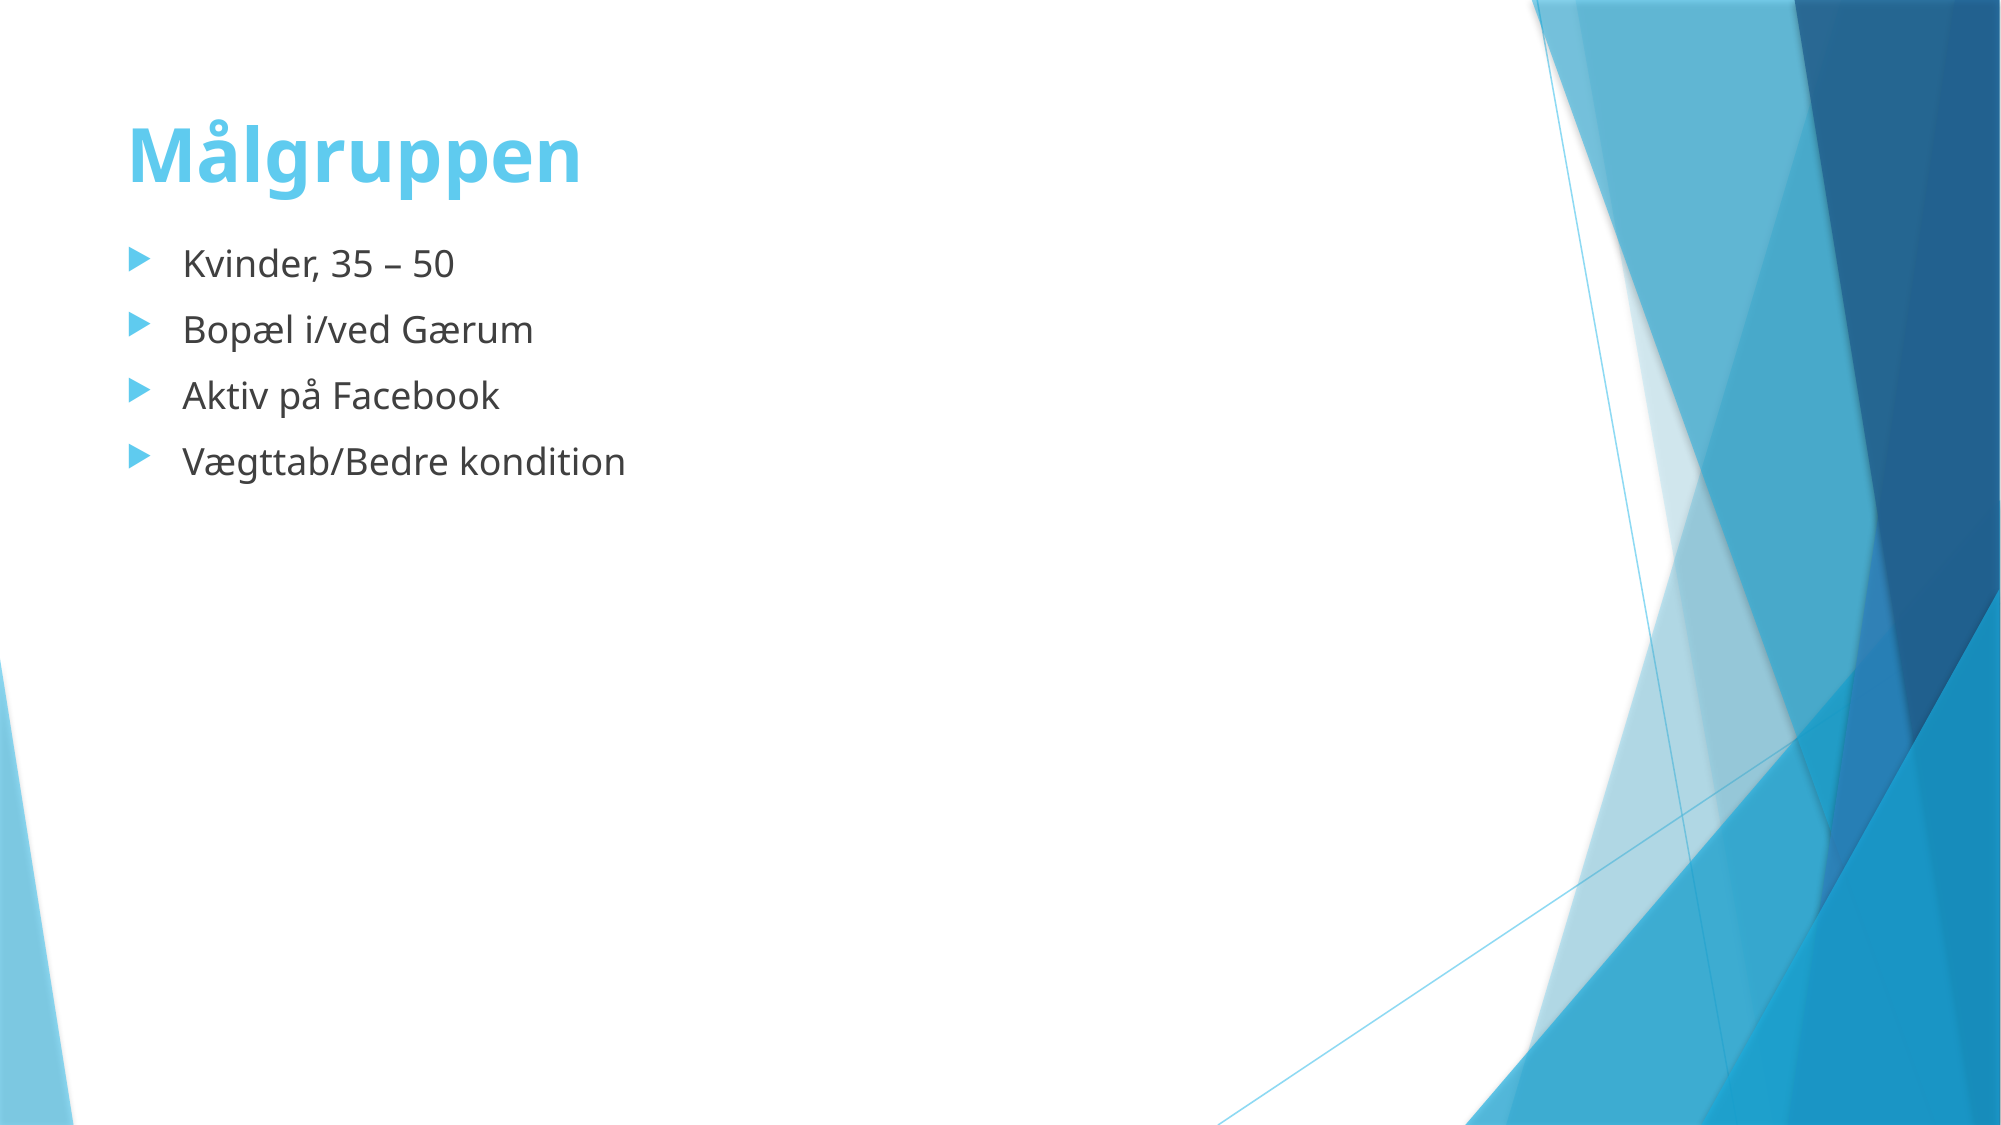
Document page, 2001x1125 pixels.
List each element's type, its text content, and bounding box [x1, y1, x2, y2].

list Kvinder, 35 – 50 Bopæl i/ved Gærum Aktiv på Facebook Vægttab/Bedre kondition [111, 232, 1522, 757]
title Målgruppen [111, 99, 1522, 213]
